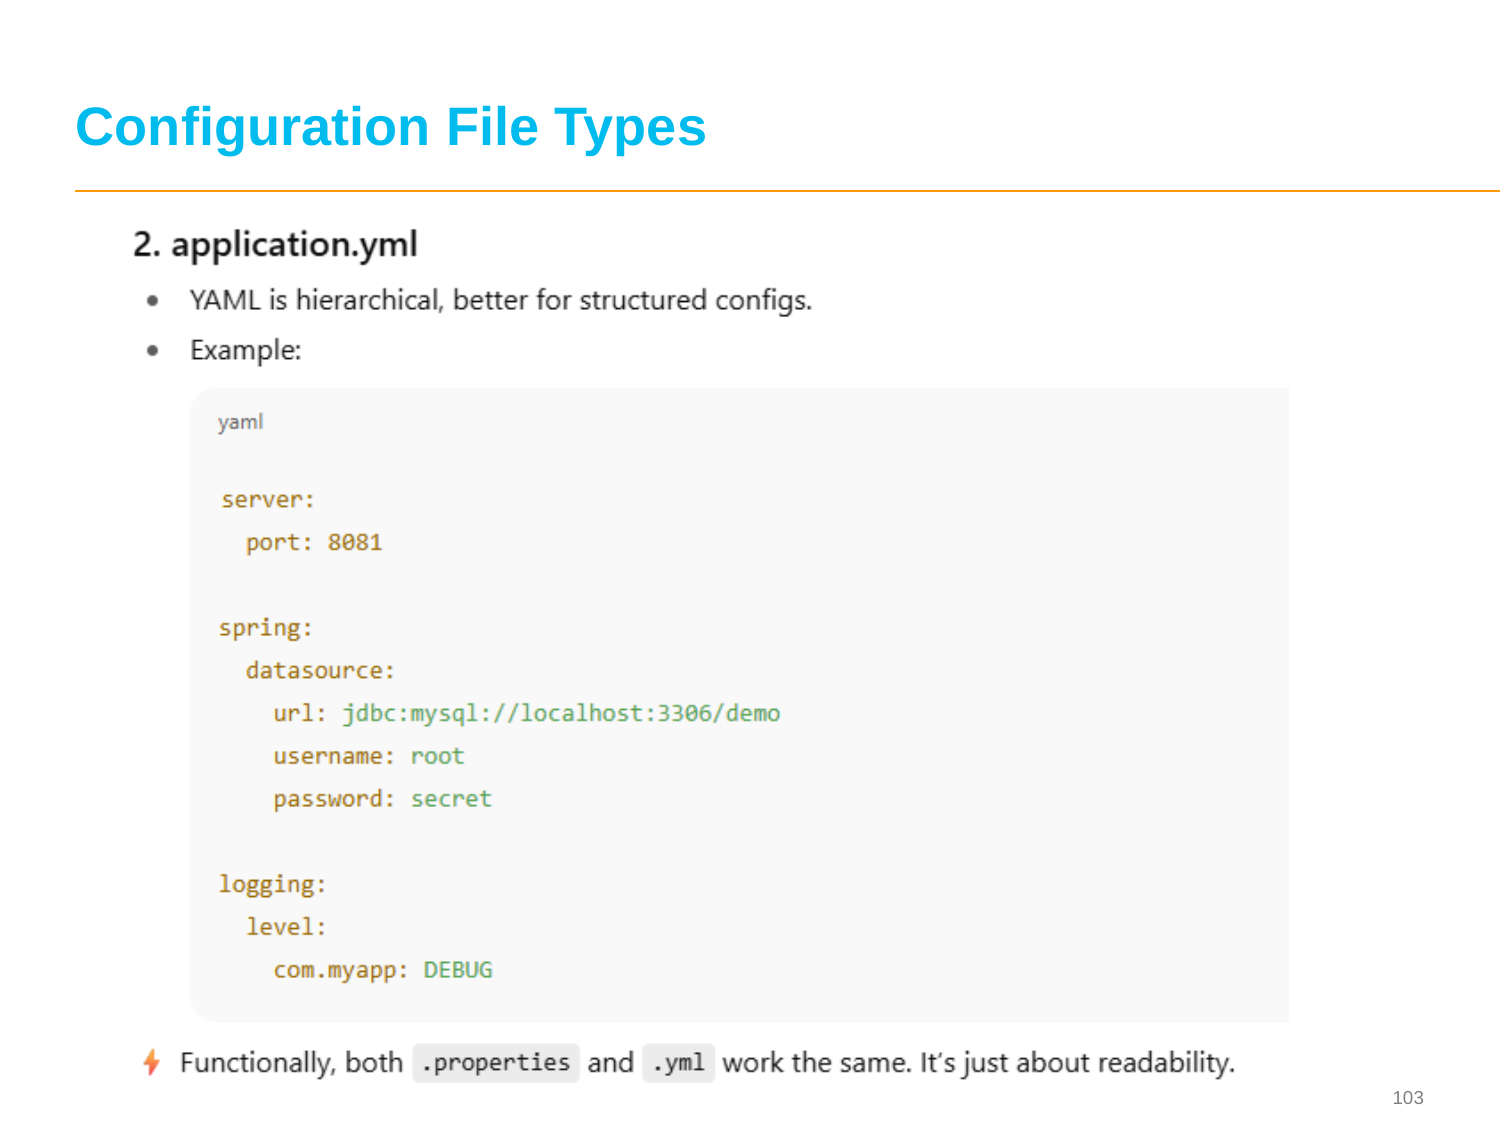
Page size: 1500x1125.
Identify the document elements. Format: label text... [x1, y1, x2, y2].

title Configuration File Types [75, 27, 1422, 157]
picture [87, 203, 1289, 1092]
